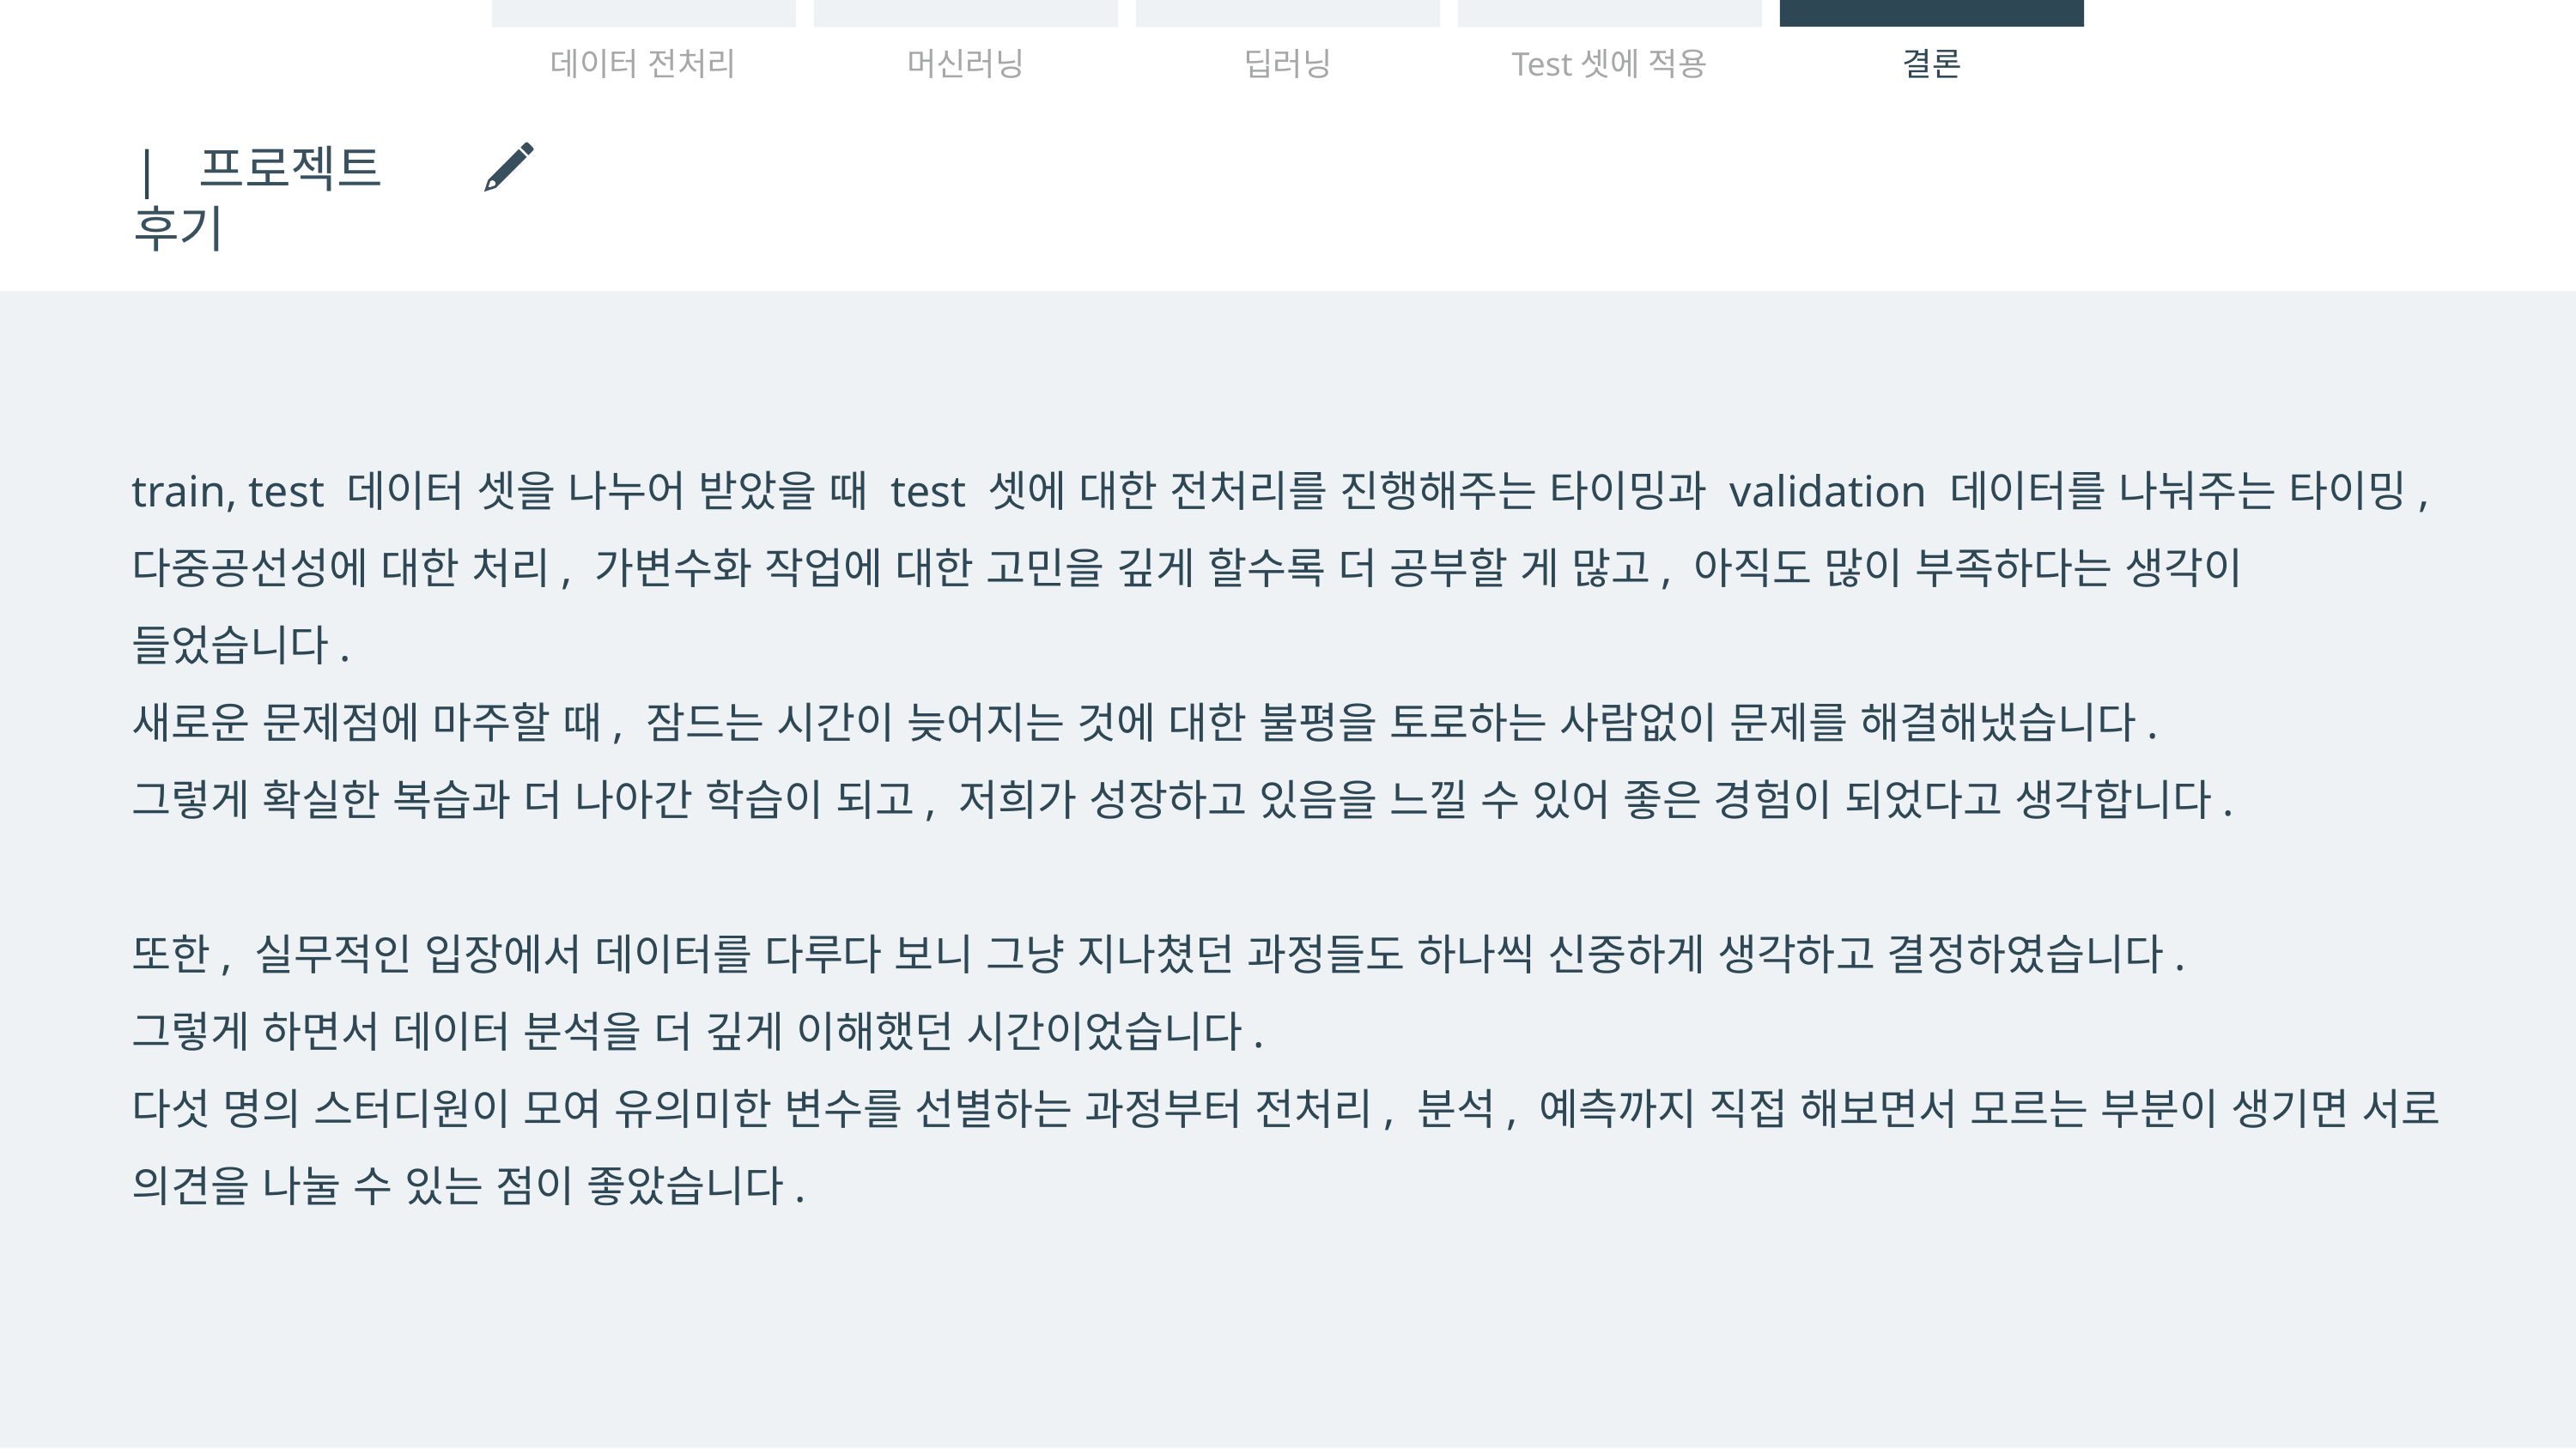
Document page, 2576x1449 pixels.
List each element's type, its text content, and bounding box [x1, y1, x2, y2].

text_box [491, 0, 2085, 90]
picture [478, 136, 538, 197]
picture [0, 291, 2576, 1449]
text_box | 프로젝트 후기 [120, 130, 492, 264]
